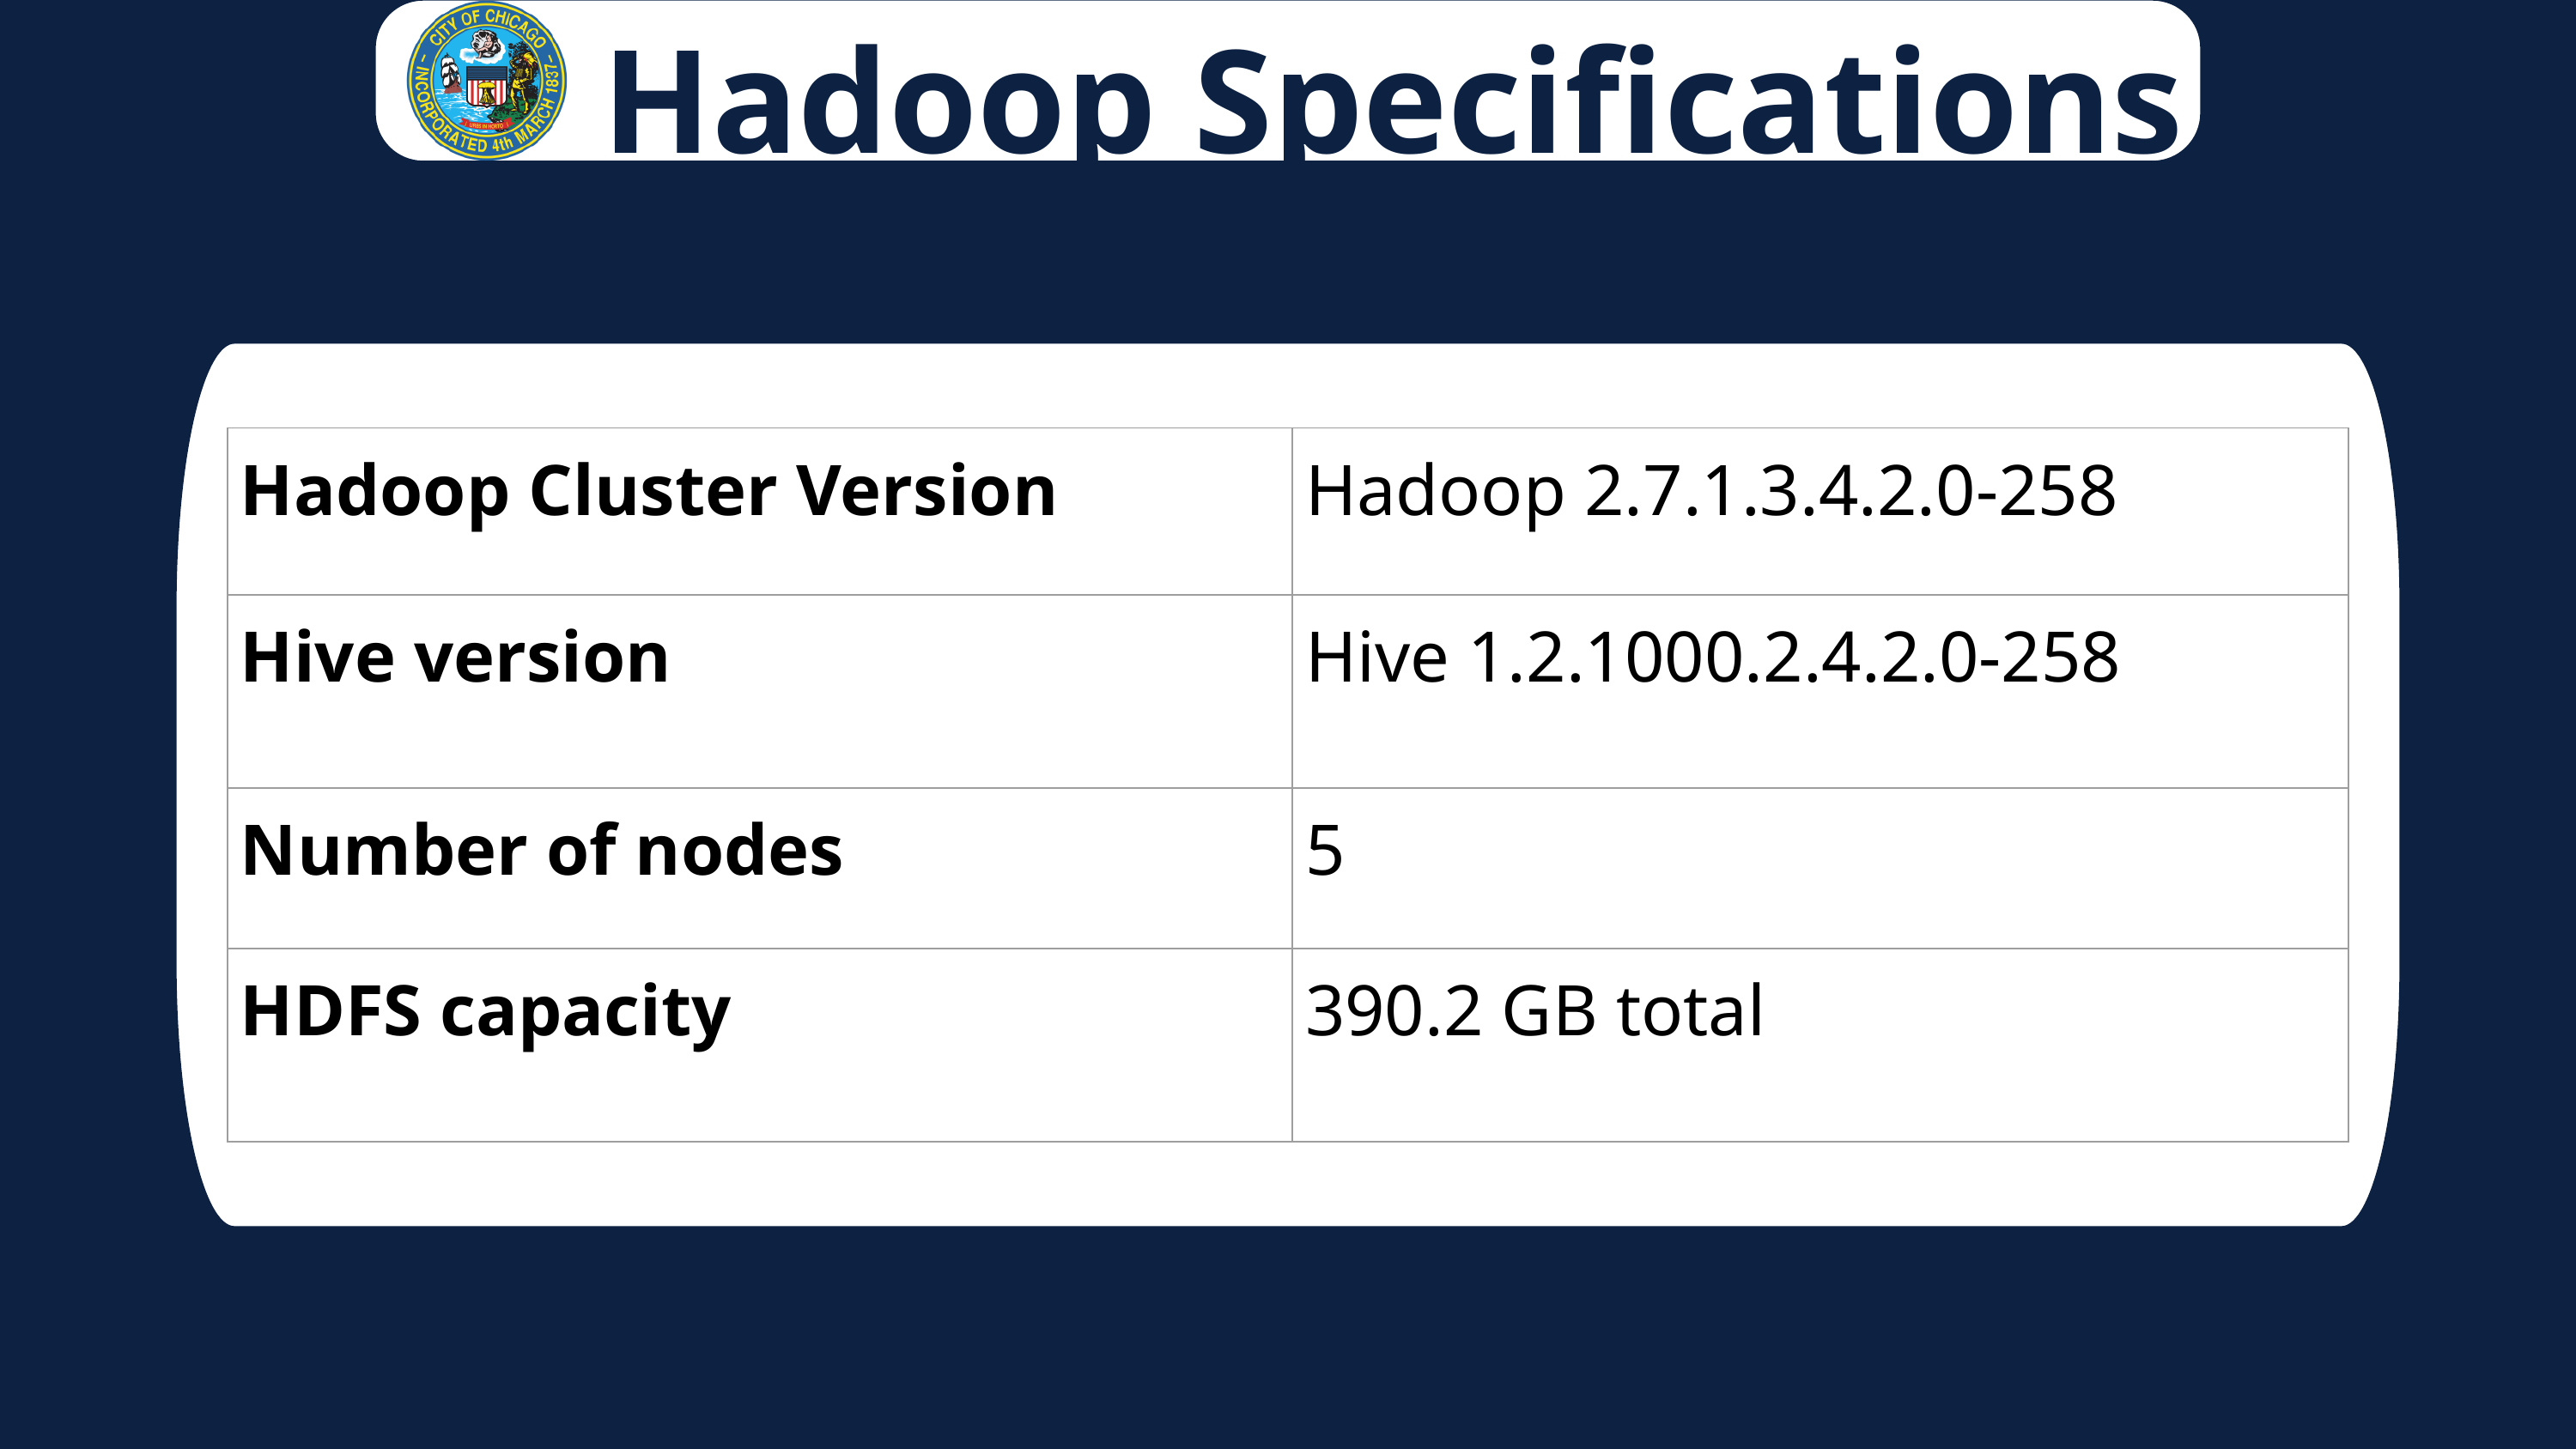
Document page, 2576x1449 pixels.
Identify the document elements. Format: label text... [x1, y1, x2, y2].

table_cell 5 [1293, 789, 2348, 948]
table_header Hadoop Cluster Version [228, 428, 1291, 594]
text_box [175, 343, 2401, 1228]
picture [404, 0, 568, 162]
text_box [374, 5, 400, 156]
table_cell HDFS capacity [228, 949, 1291, 1141]
text_box [568, 0, 2183, 161]
table_cell Number of nodes [228, 789, 1291, 948]
table_header Hadoop 2.7.1.3.4.2.0-258 [1293, 428, 2348, 594]
table_cell Hive 1.2.1000.2.4.2.0-258 [1293, 596, 2348, 787]
table_cell 390.2 GB total [1293, 949, 2348, 1141]
text_box Hadoop Specifications [602, 10, 2202, 183]
table_cell Hive version [228, 596, 1291, 787]
